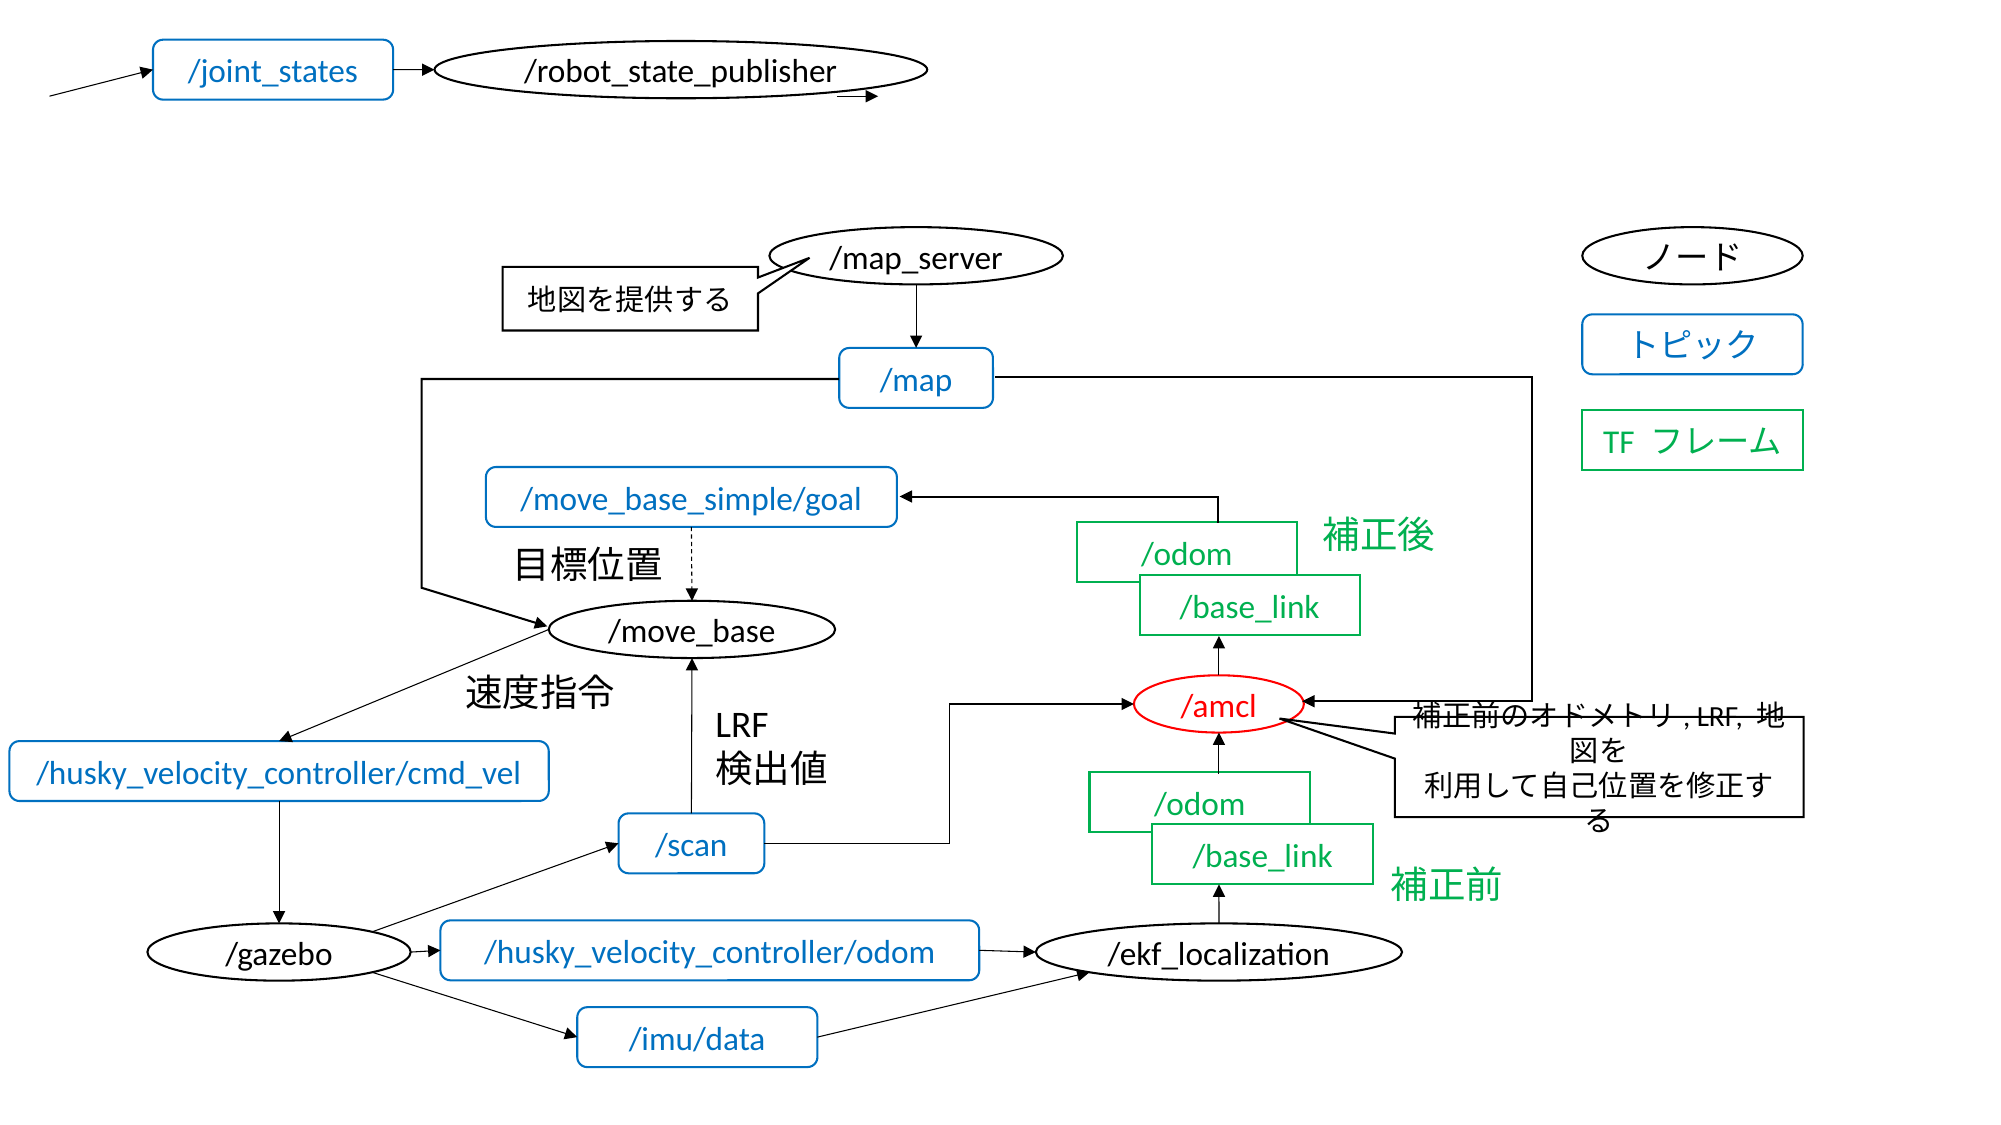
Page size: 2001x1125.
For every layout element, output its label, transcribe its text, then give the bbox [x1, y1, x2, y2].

text_box LRF 検出値 [700, 692, 868, 797]
text_box /husky_velocity_controller/cmd_vel [8, 740, 550, 803]
text_box /amcl [1133, 674, 1305, 734]
text_box トピック [1581, 313, 1804, 376]
text_box /move_base [547, 599, 837, 660]
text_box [1089, 771, 1373, 885]
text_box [49, 69, 153, 97]
text_box /scan [617, 812, 766, 875]
text_box 速度指令 [549, 661, 648, 722]
text_box 目標位置 [587, 533, 691, 594]
text_box 地図を提供する [501, 256, 811, 332]
text_box /move_base_simple/goal [665, 465, 898, 528]
text_box /husky_velocity_controller/odom [439, 919, 981, 982]
text_box 補正前のオドメトリ, LRF, 地図を 利用して自己位置を修正する [1279, 715, 1805, 819]
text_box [372, 843, 619, 932]
text_box TF フレーム [1581, 409, 1804, 471]
text_box /imu/data [576, 1006, 819, 1069]
text_box [995, 376, 1533, 708]
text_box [372, 972, 578, 1038]
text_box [764, 703, 1134, 844]
text_box /joint_states [151, 38, 395, 101]
text_box 補正前 [1376, 853, 1533, 913]
text_box 目標位置 [692, 533, 698, 594]
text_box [817, 972, 1090, 1038]
text_box ノード [1581, 226, 1804, 286]
text_box [420, 377, 840, 629]
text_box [1076, 522, 1360, 635]
text_box /ekf_localization [1035, 922, 1404, 982]
text_box /gazebo [146, 922, 412, 982]
text_box /map_server [768, 226, 1065, 286]
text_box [279, 629, 549, 741]
text_box [899, 490, 1125, 516]
text_box /robot_state_publisher [433, 39, 929, 100]
text_box /map [838, 346, 995, 409]
